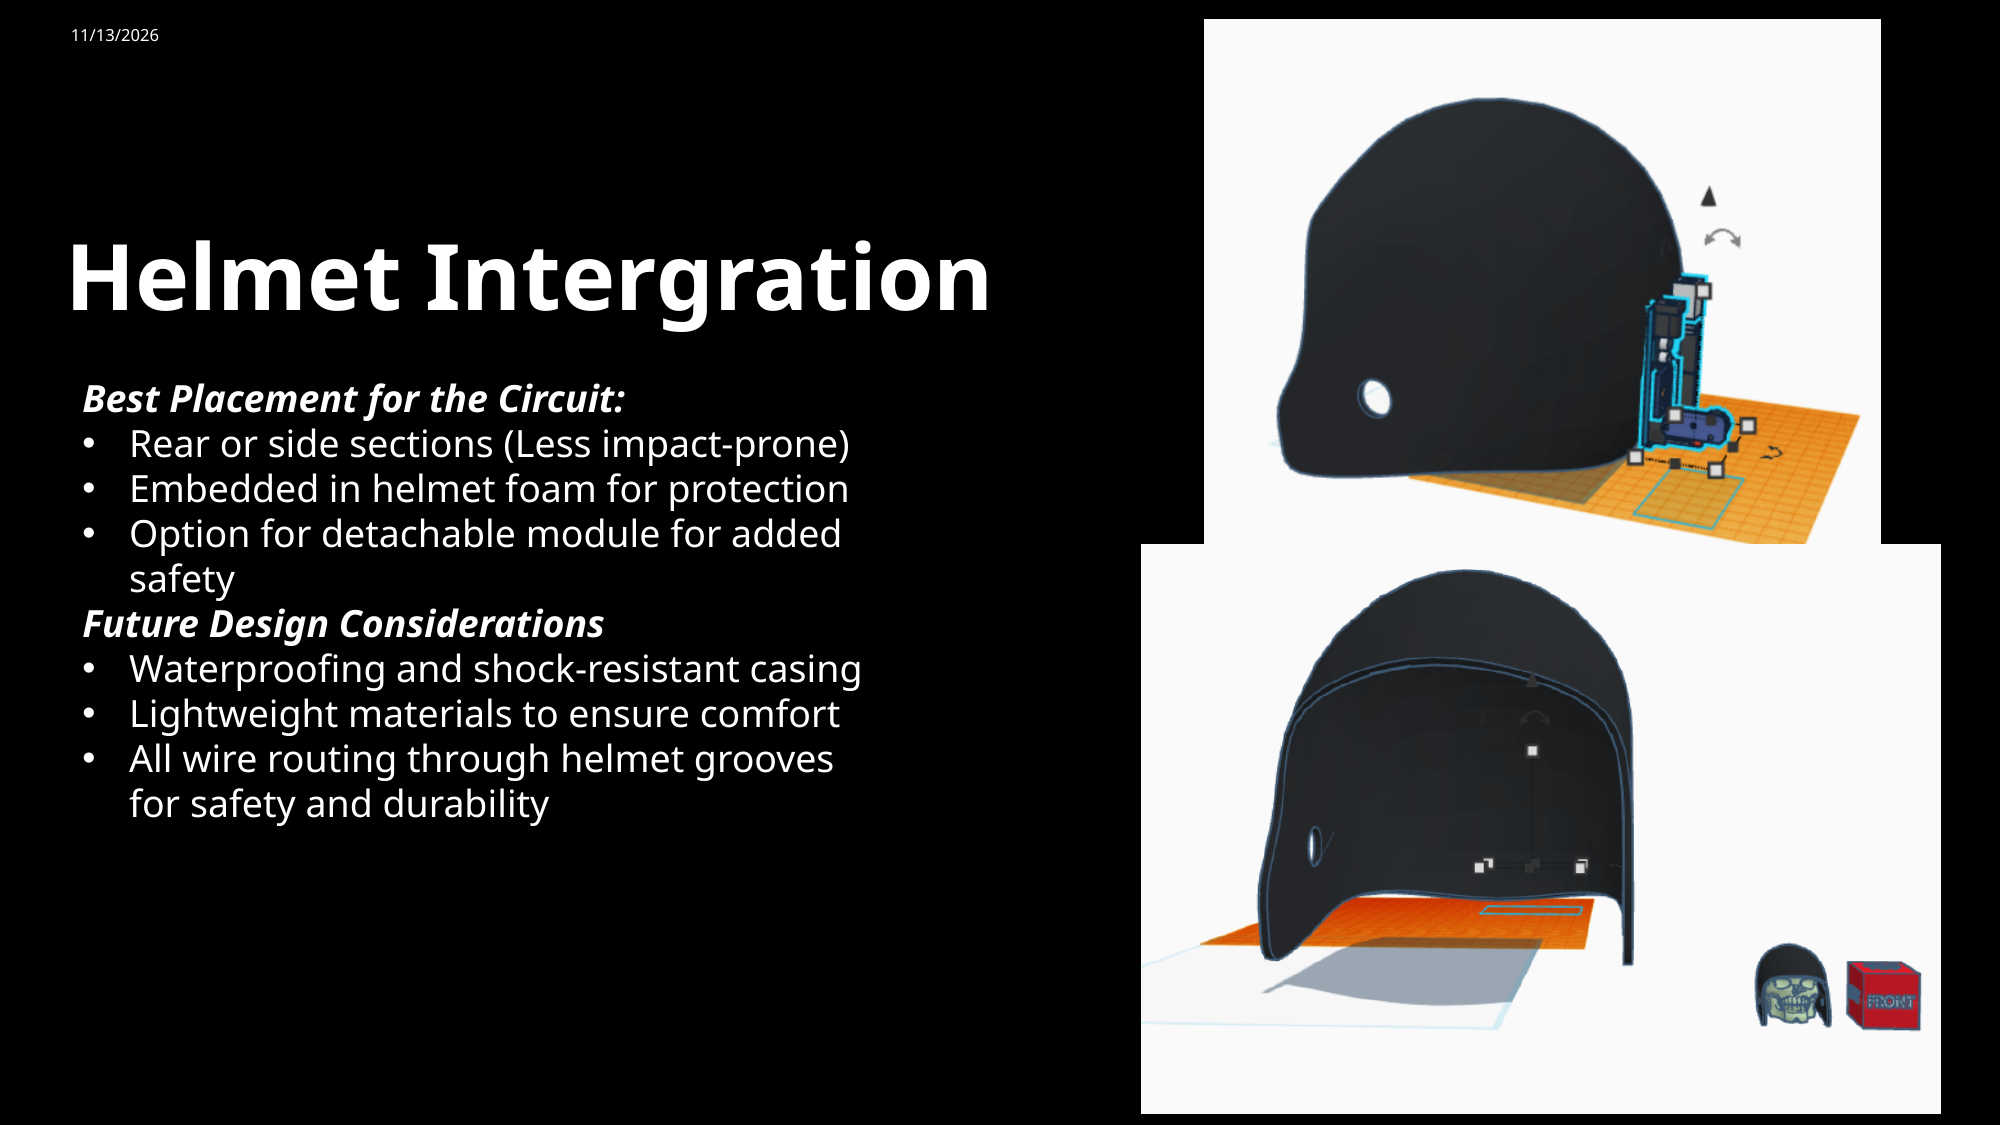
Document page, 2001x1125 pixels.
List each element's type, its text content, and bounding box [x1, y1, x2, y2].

picture [1141, 544, 1941, 1114]
text_box Best Placement for the Circuit: Rear or side sections (Less impact-prone) Embedded in helmet foam for protection Option for detachable module for added safety Future Design Considerations Waterproofing and shock-resistant casing Lightweight materials to ensure comfort All wire routing through helmet grooves for safety and durability [67, 367, 909, 833]
title Helmet Intergration [50, 101, 1204, 338]
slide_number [55, 10, 506, 63]
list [1204, 19, 1881, 544]
